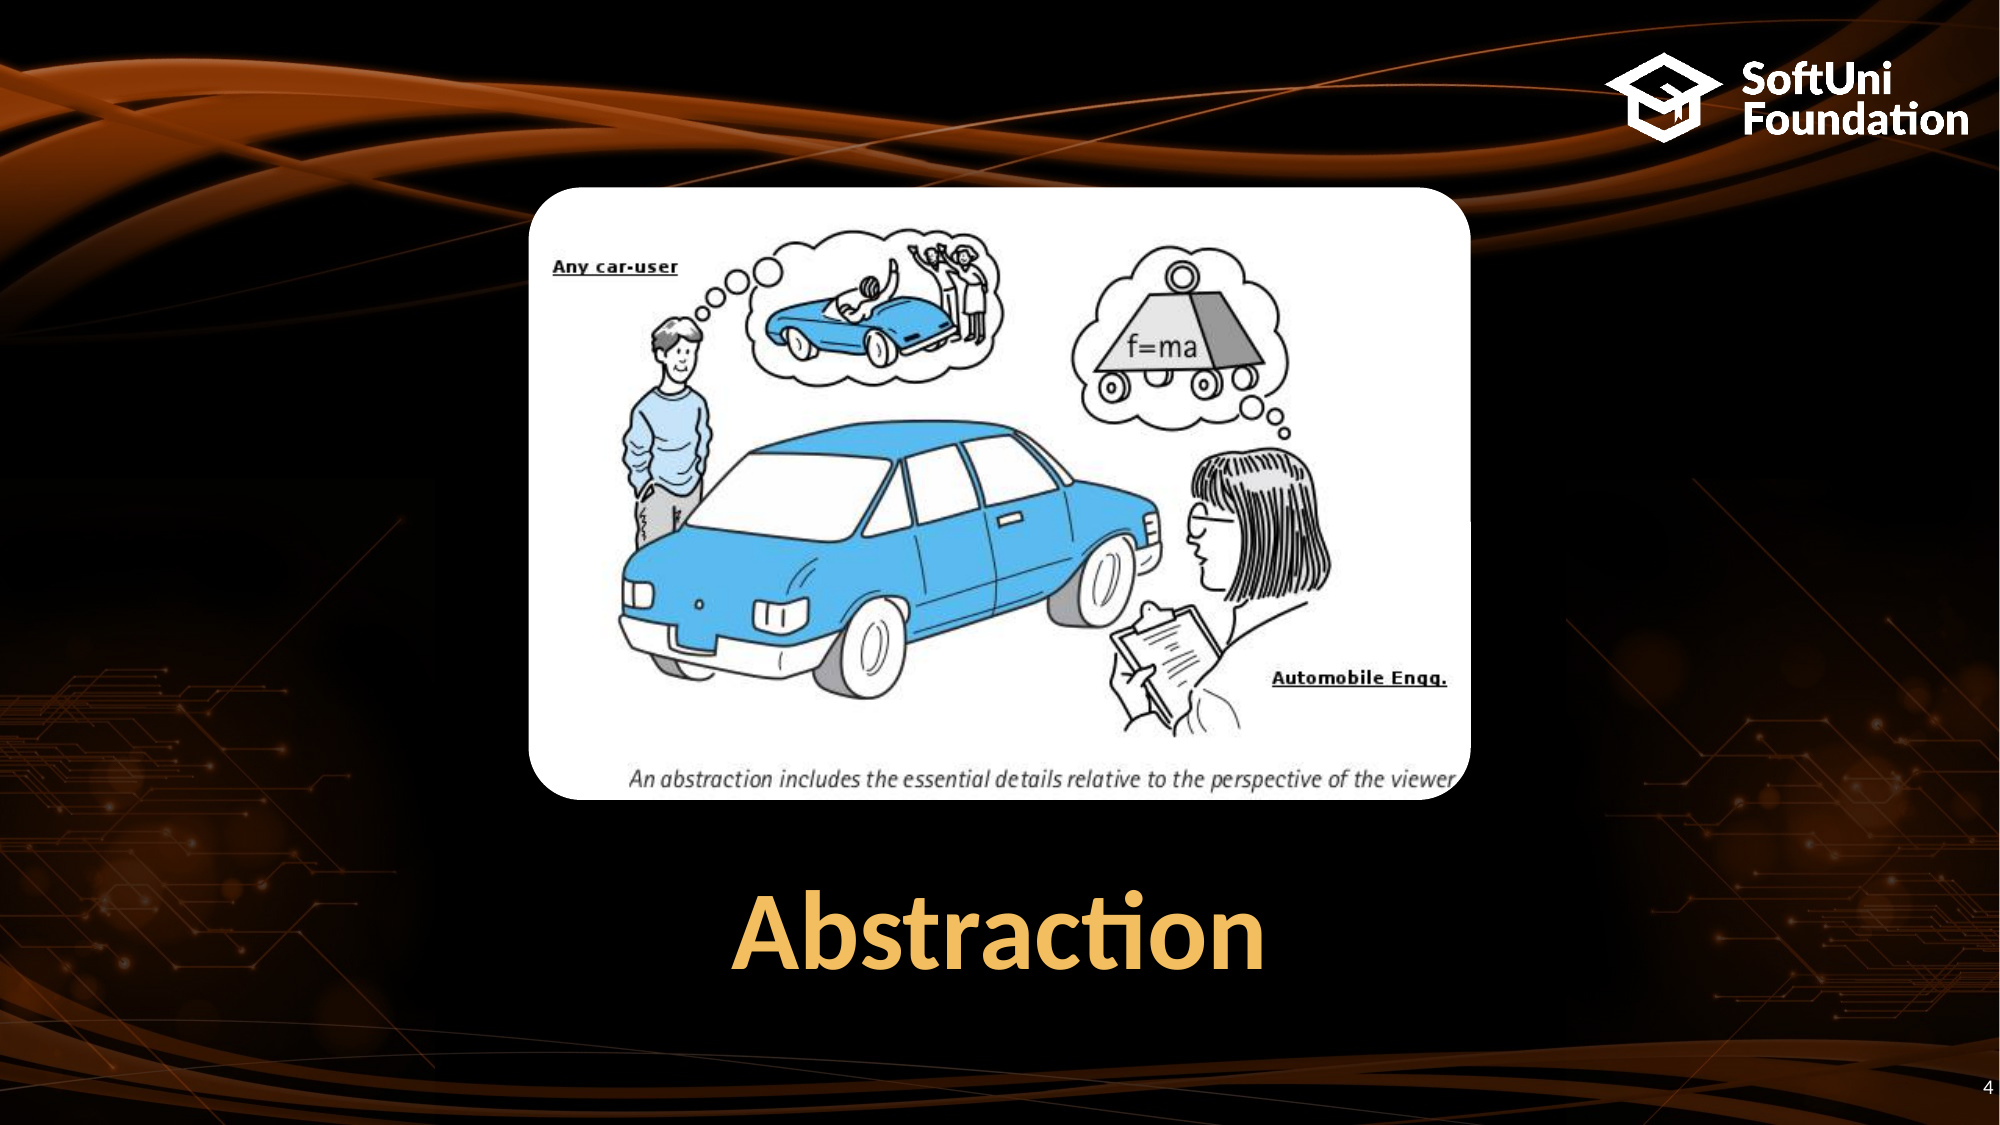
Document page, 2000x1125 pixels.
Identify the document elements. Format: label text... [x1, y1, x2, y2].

picture [0, 0, 2000, 1125]
title Abstraction [266, 865, 1733, 1000]
slide_number 4 [1929, 1070, 2000, 1103]
